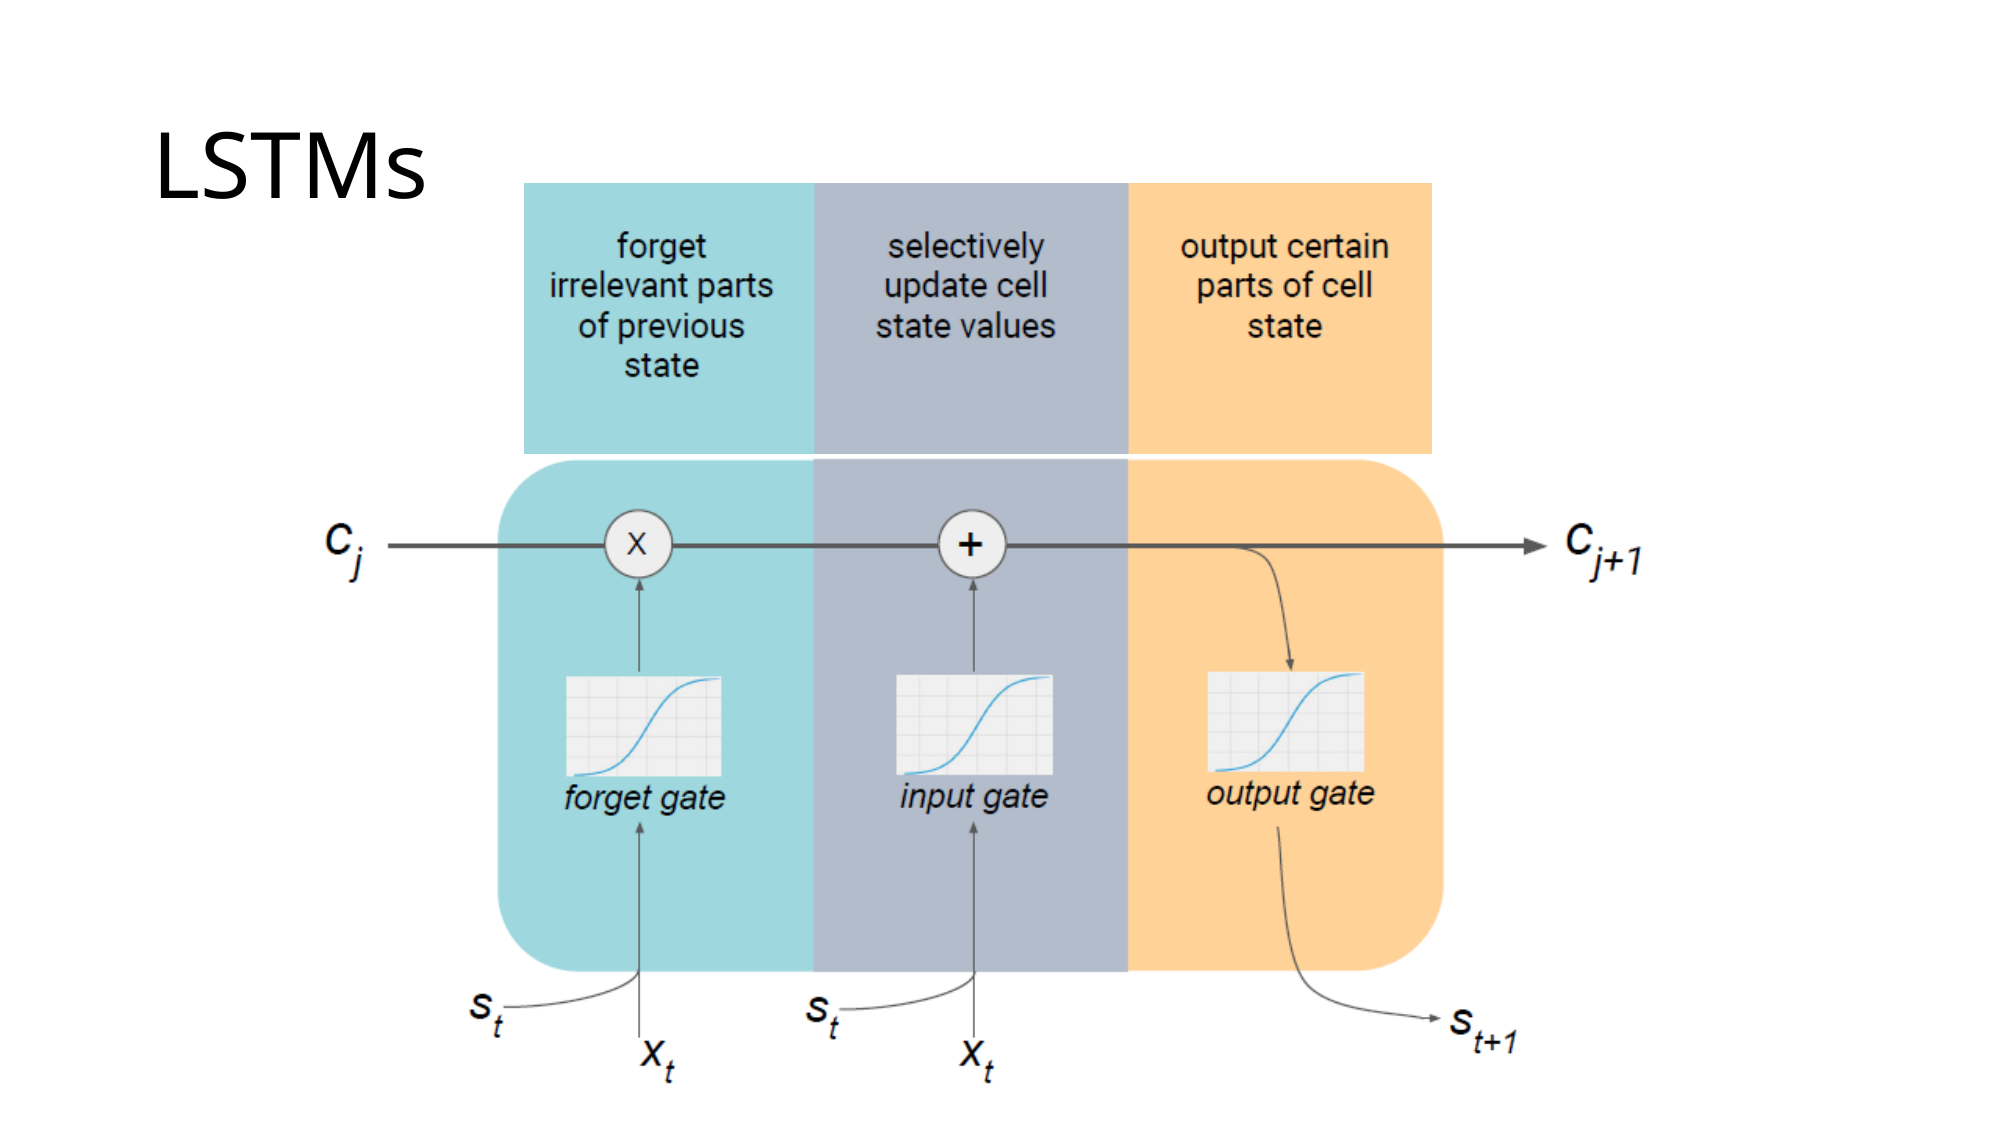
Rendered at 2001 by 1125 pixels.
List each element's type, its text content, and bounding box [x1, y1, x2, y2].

picture [524, 183, 1432, 454]
title LSTMs [137, 59, 1863, 278]
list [260, 403, 1740, 1113]
